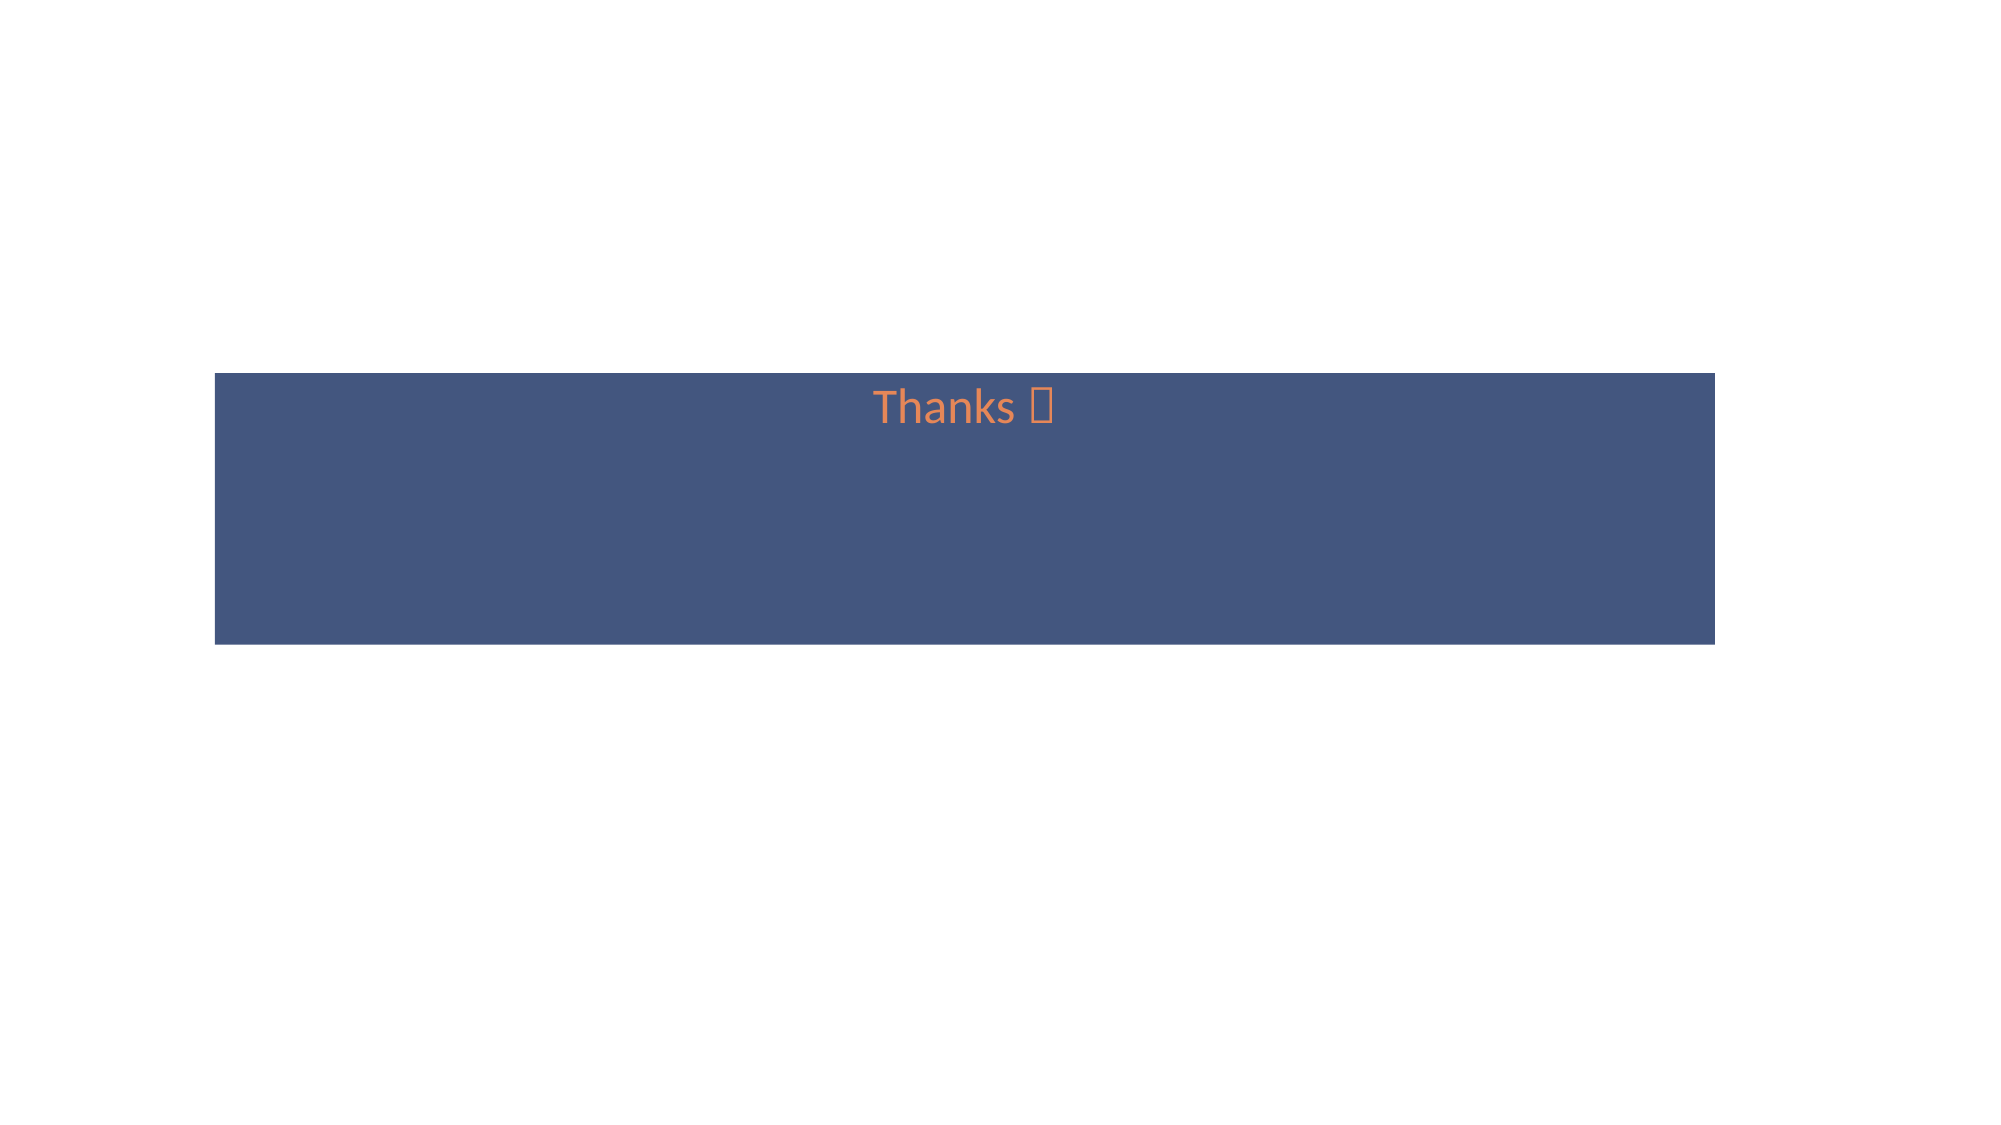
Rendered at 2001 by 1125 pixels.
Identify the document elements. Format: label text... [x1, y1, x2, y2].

subtitle Thanks  [214, 373, 1715, 645]
